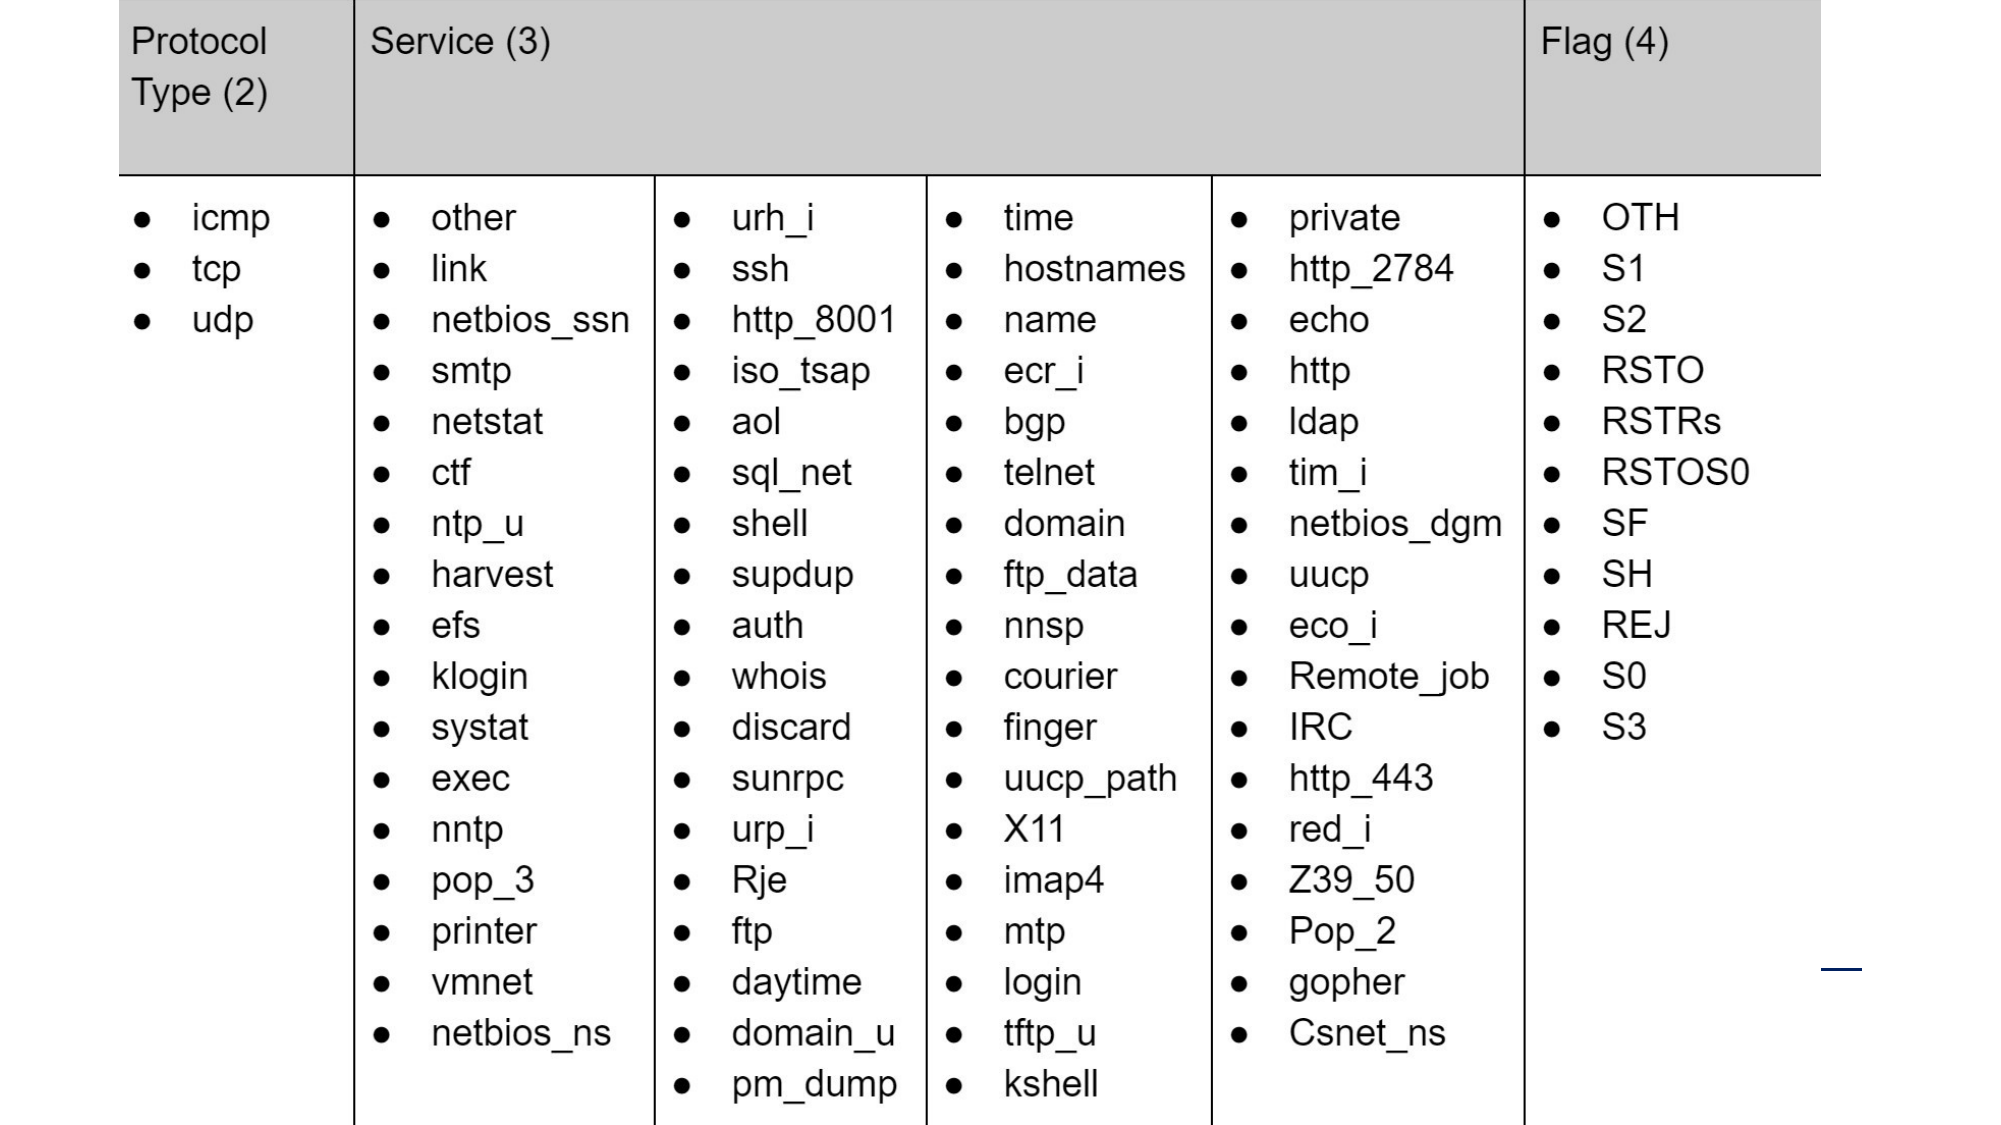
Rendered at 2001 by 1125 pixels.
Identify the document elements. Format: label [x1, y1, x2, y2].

picture [119, 0, 1821, 1125]
